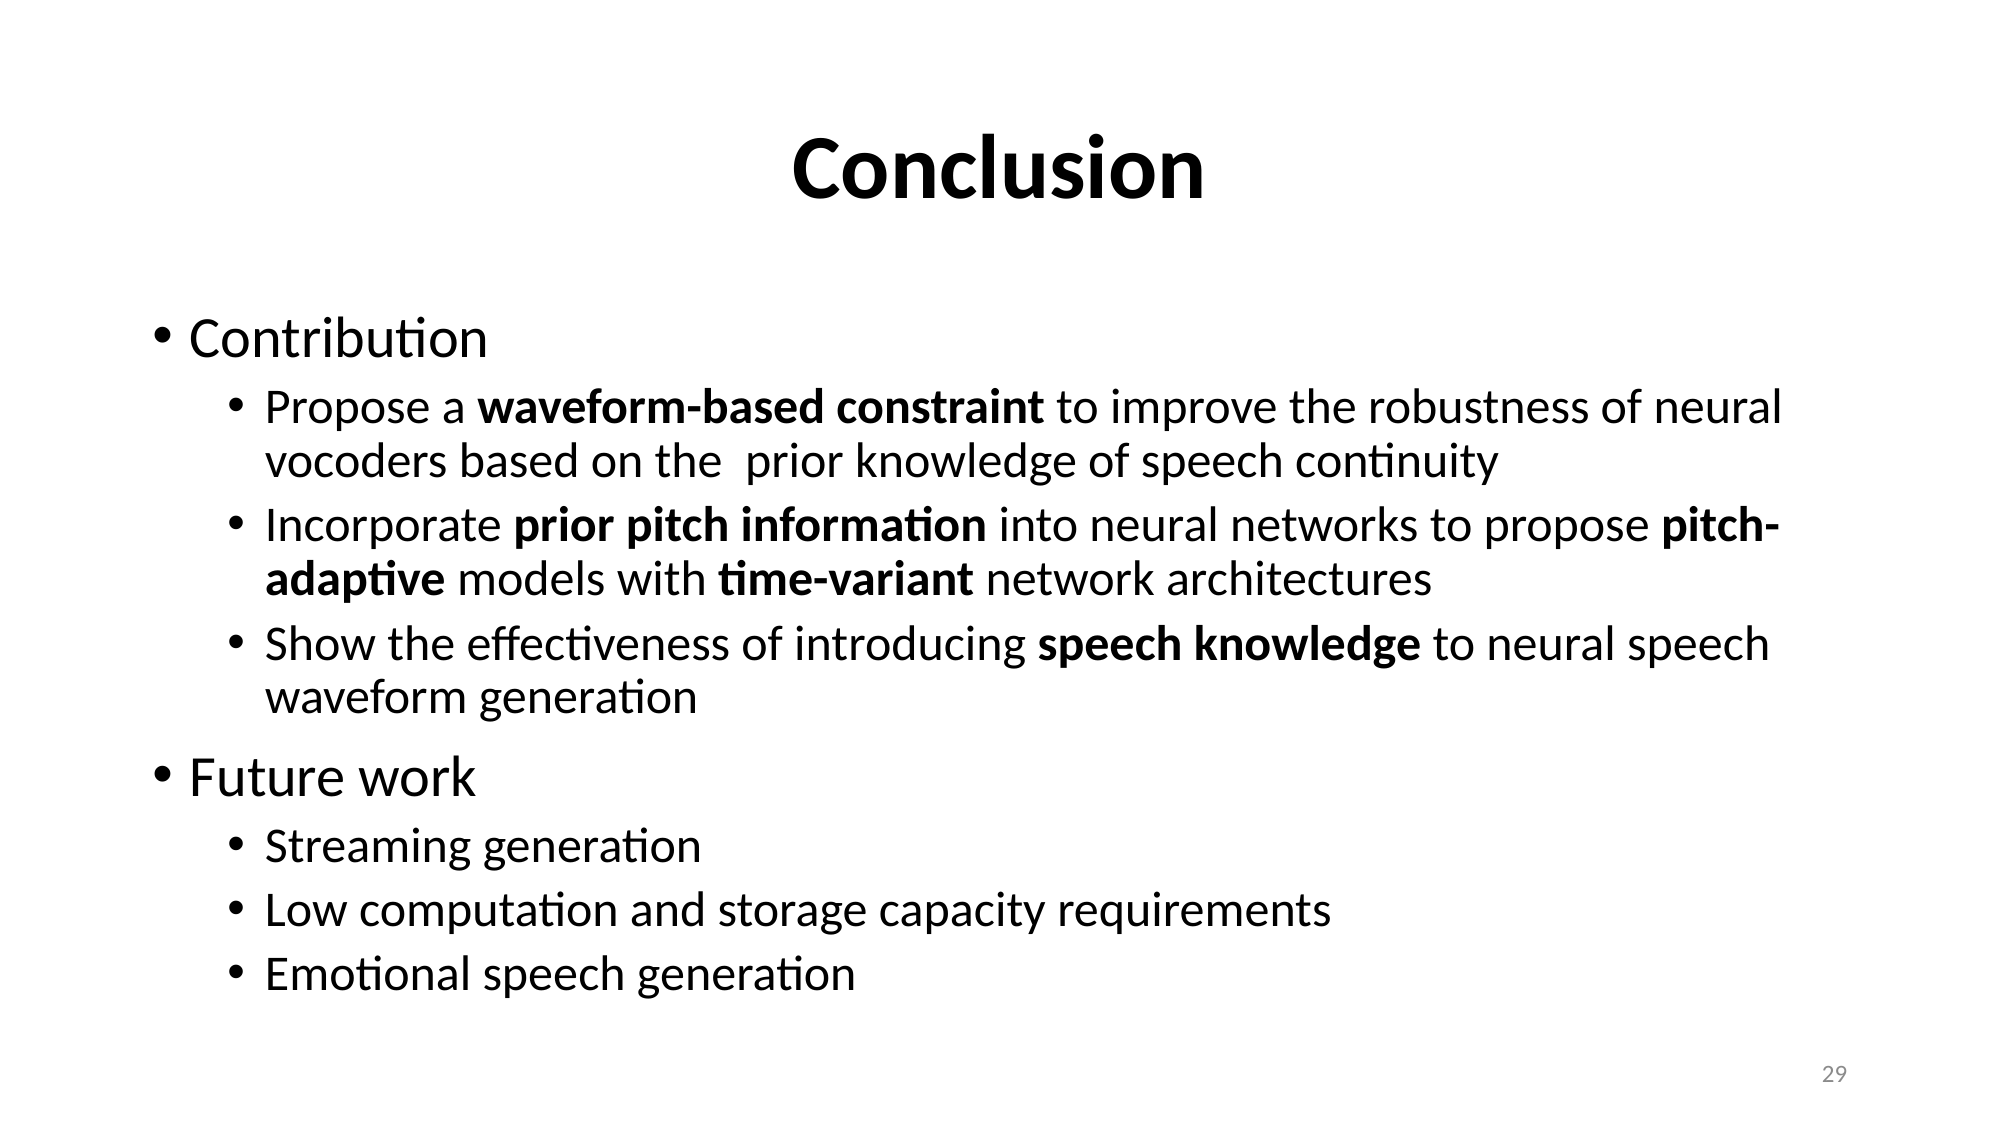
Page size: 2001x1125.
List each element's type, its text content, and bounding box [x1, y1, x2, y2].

title Conclusion [137, 59, 1863, 278]
list Contribution Propose a waveform-based constraint to improve the robustness of neural vocoders based on the prior knowledge of speech continuity Incorporate prior pitch information into neural networks to propose pitch-adaptive models with time-variant network architectures Show the effectiveness of introducing speech knowledge to neural speech waveform generation Future work Streaming generation Low computation and storage capacity requirements Emotional speech generation [137, 299, 1863, 1014]
slide_number 28 [1412, 1042, 1863, 1103]
